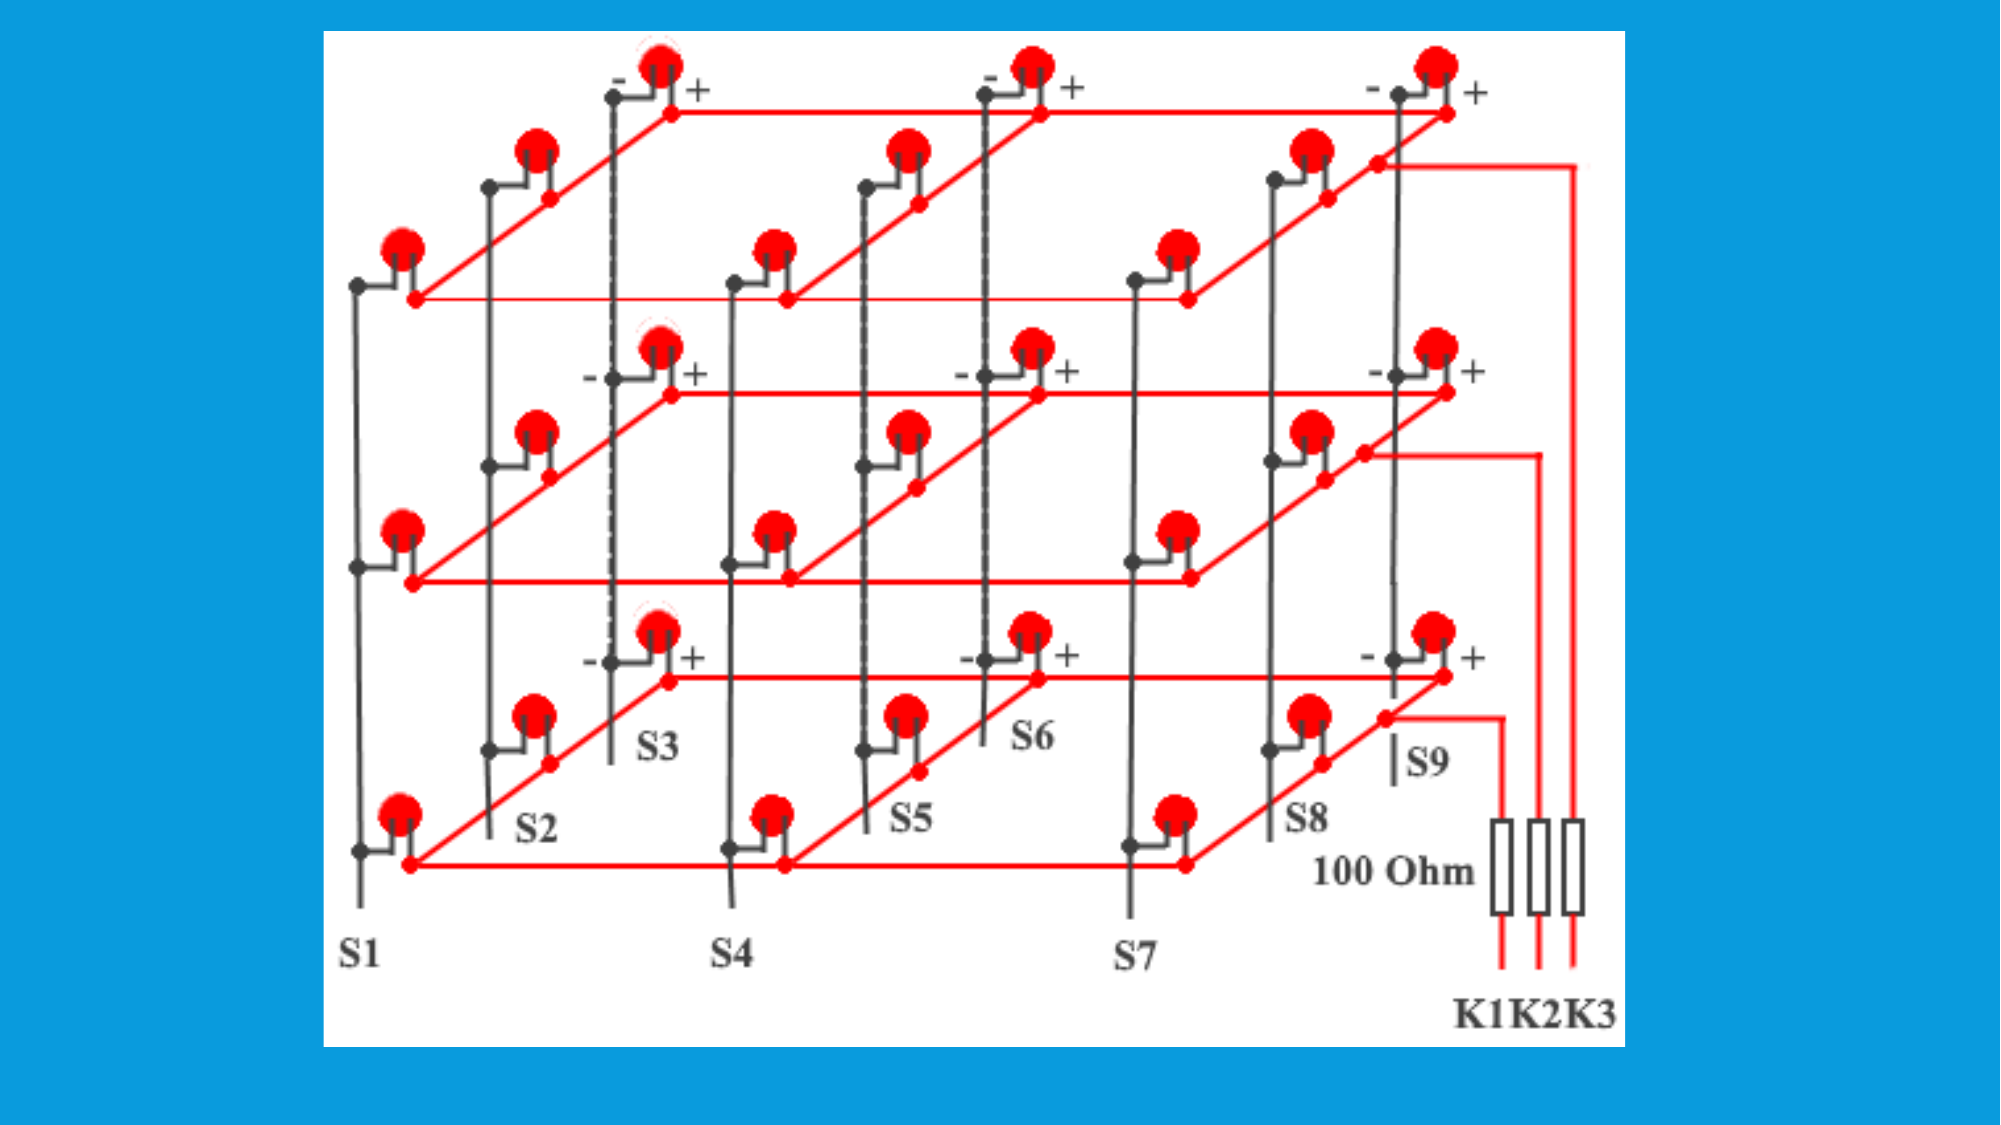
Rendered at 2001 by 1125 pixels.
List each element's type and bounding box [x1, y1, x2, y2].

picture [324, 32, 1625, 1046]
